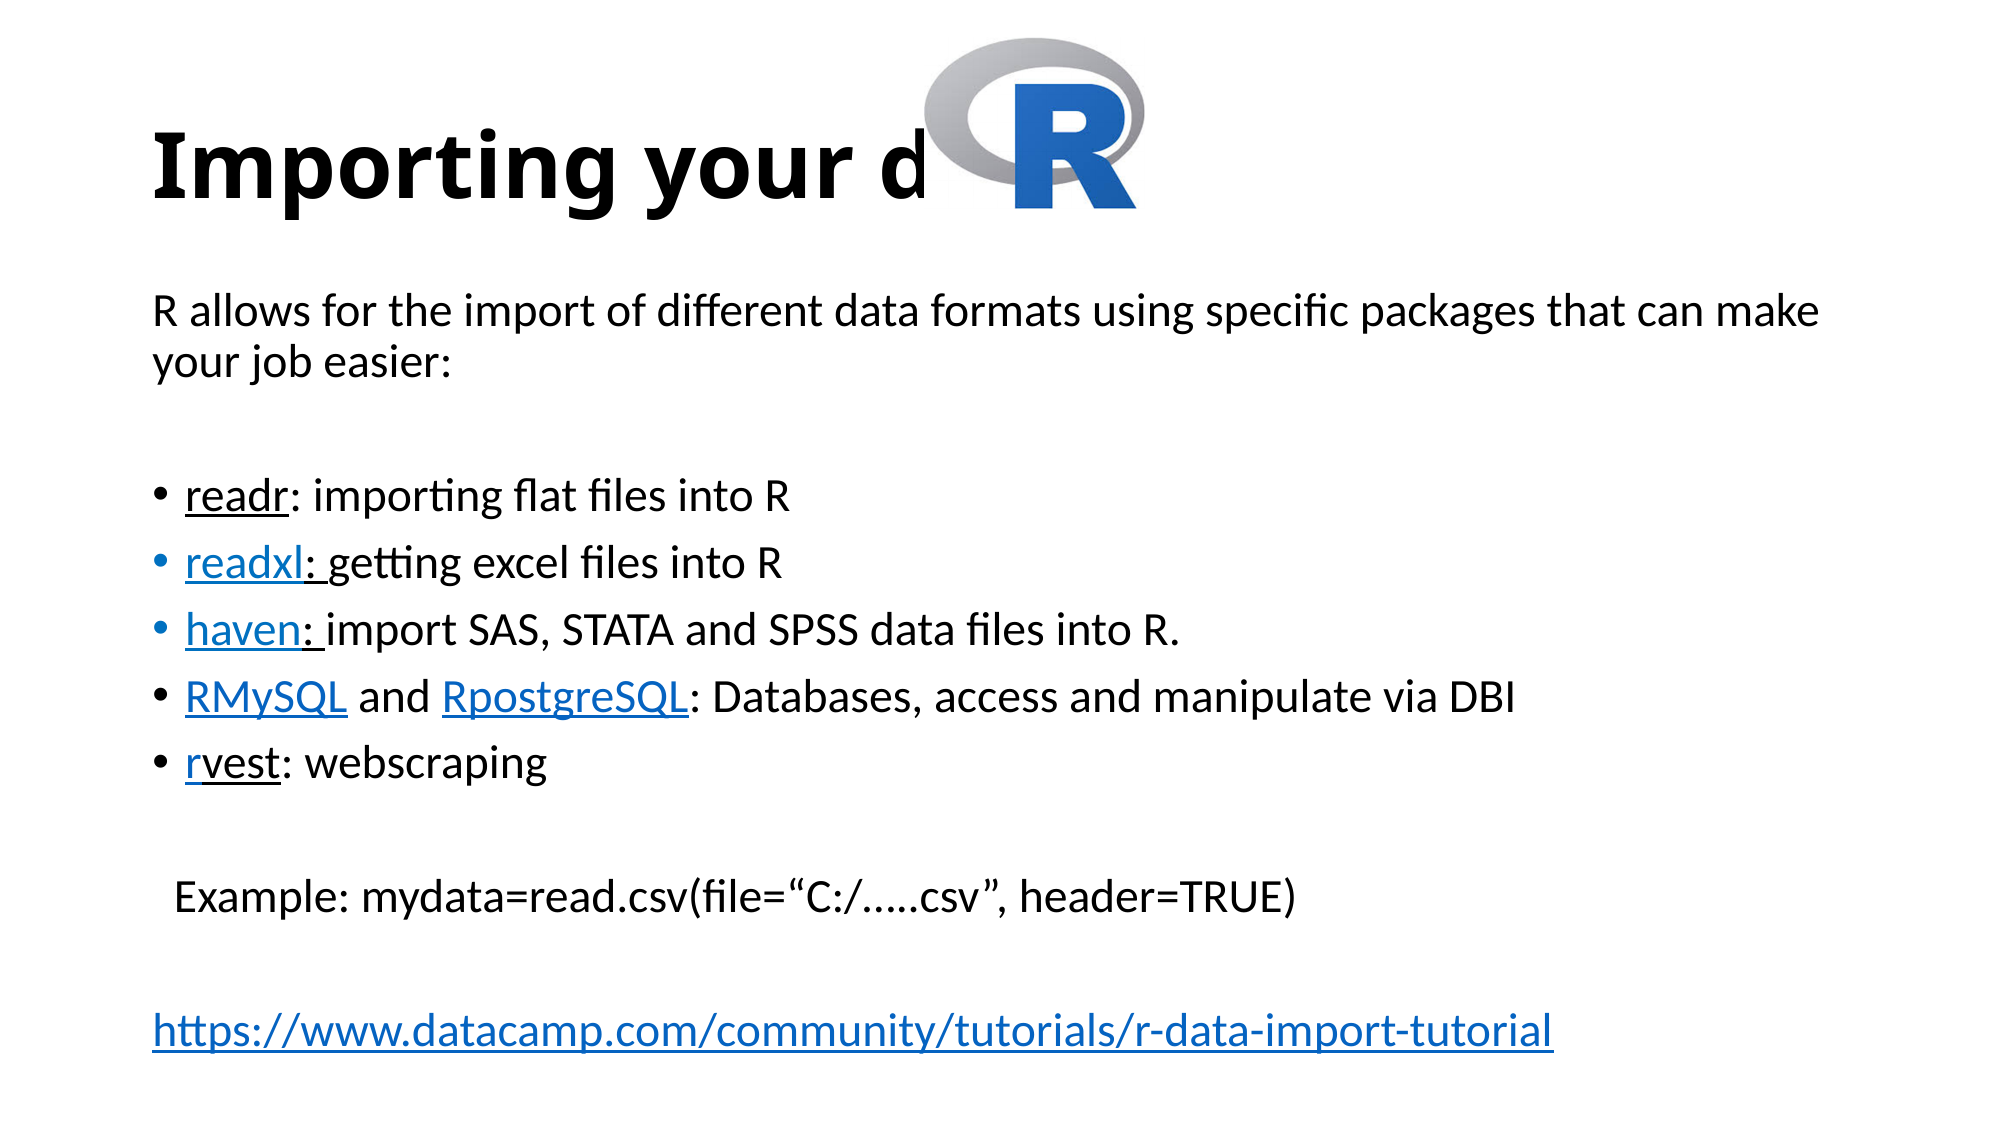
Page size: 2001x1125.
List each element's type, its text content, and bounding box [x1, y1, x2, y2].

picture [924, 37, 1145, 209]
title Importing your data [137, 59, 1863, 277]
list R allows for the import of different data formats using specific packages that can make your job easier: readr: importing flat files into R readxl: getting excel files into R haven: import SAS, STATA and SPSS data files into R. RMySQL and RpostgreSQL: Databases, access and manipulate via DBI rvest: webscraping Example: mydata=read.csv(file=“C:/…..csv”, header=TRUE) https://www.datacamp.com/community/tutorials/r-data-import-tutorial [137, 277, 1863, 1068]
